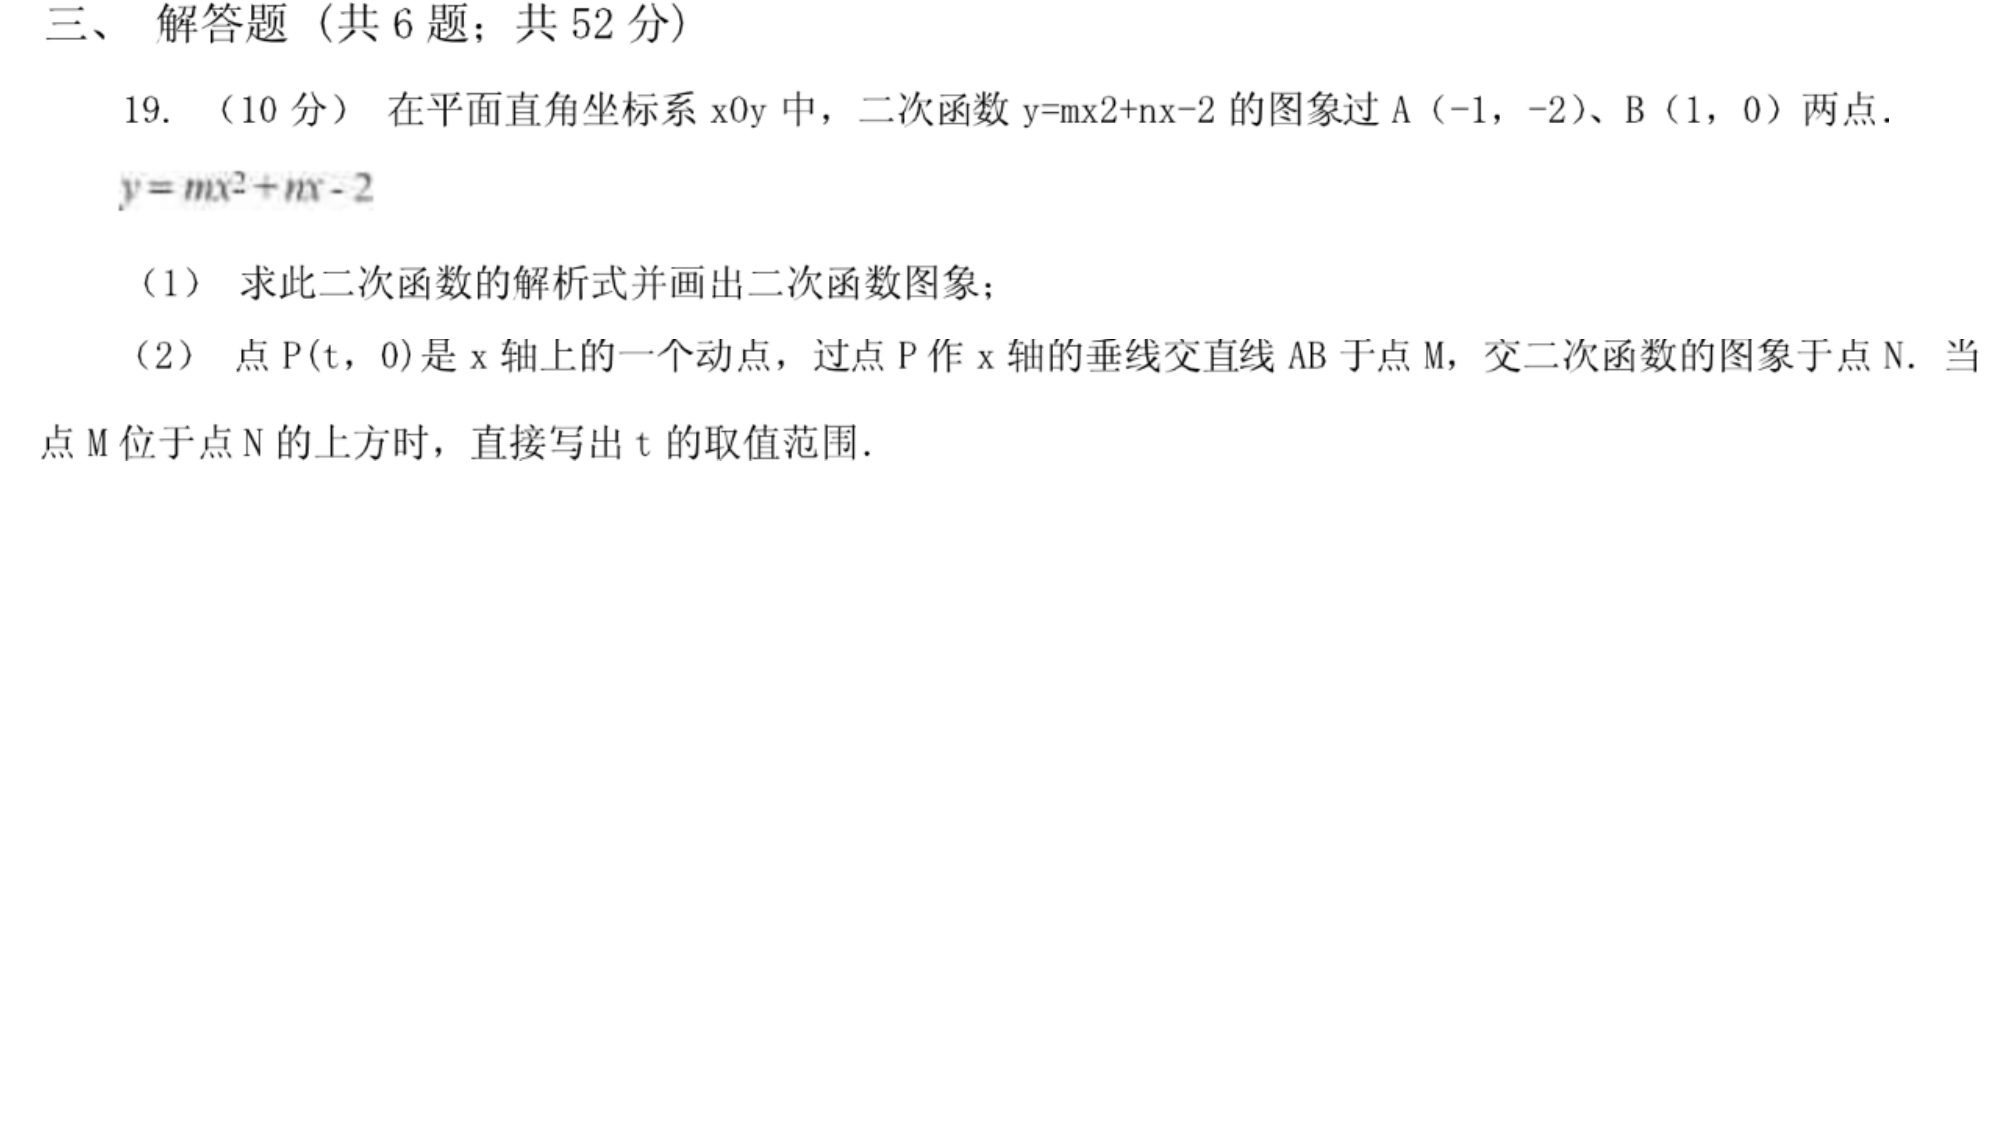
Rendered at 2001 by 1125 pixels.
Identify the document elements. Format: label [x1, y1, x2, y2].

picture [0, 0, 1889, 313]
picture [37, 339, 1983, 461]
